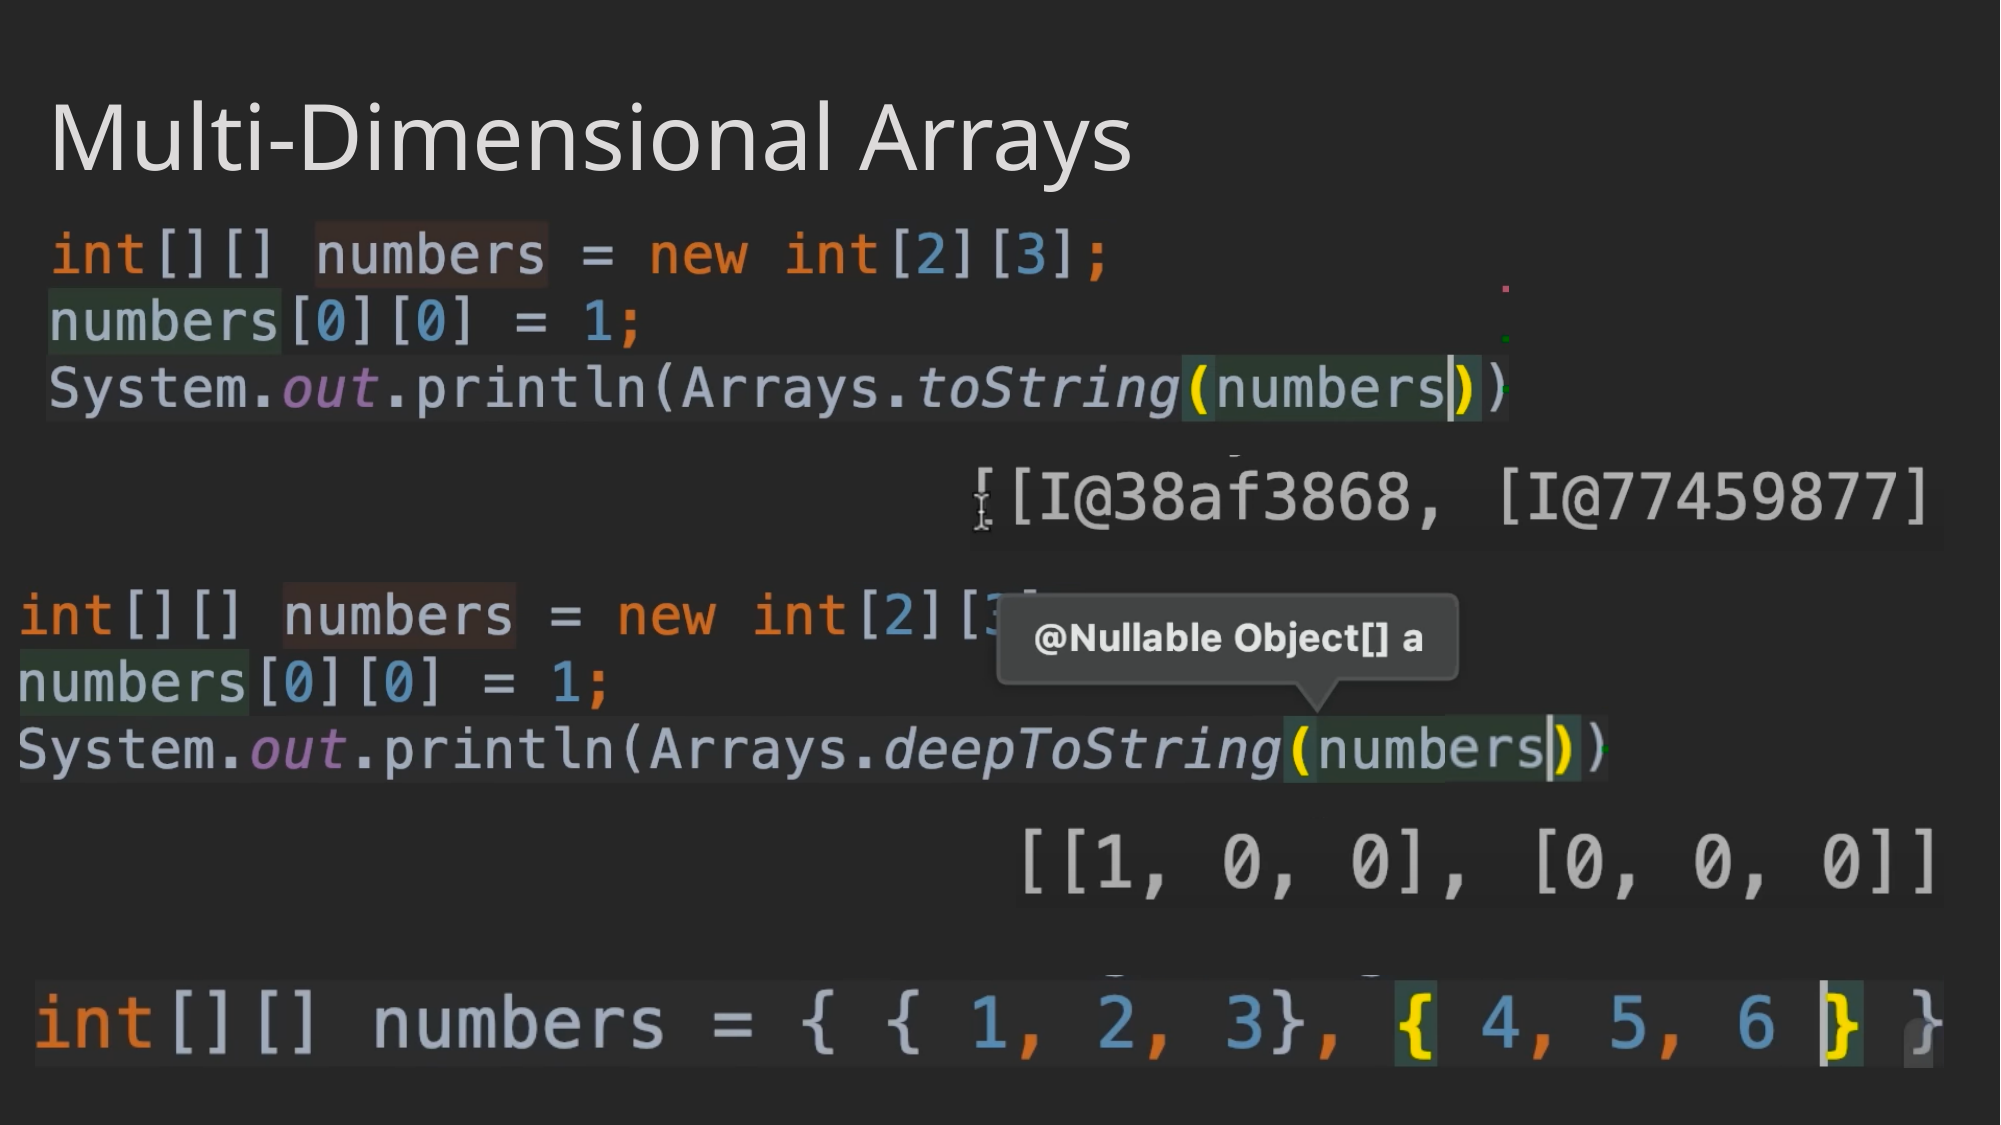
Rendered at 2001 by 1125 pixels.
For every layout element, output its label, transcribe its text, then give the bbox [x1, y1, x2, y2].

picture [1016, 817, 1944, 908]
picture [970, 455, 1944, 551]
picture [46, 219, 1509, 432]
title Multi-Dimensional Arrays [32, 59, 1290, 221]
picture [35, 975, 1944, 1068]
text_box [20, 582, 1629, 794]
